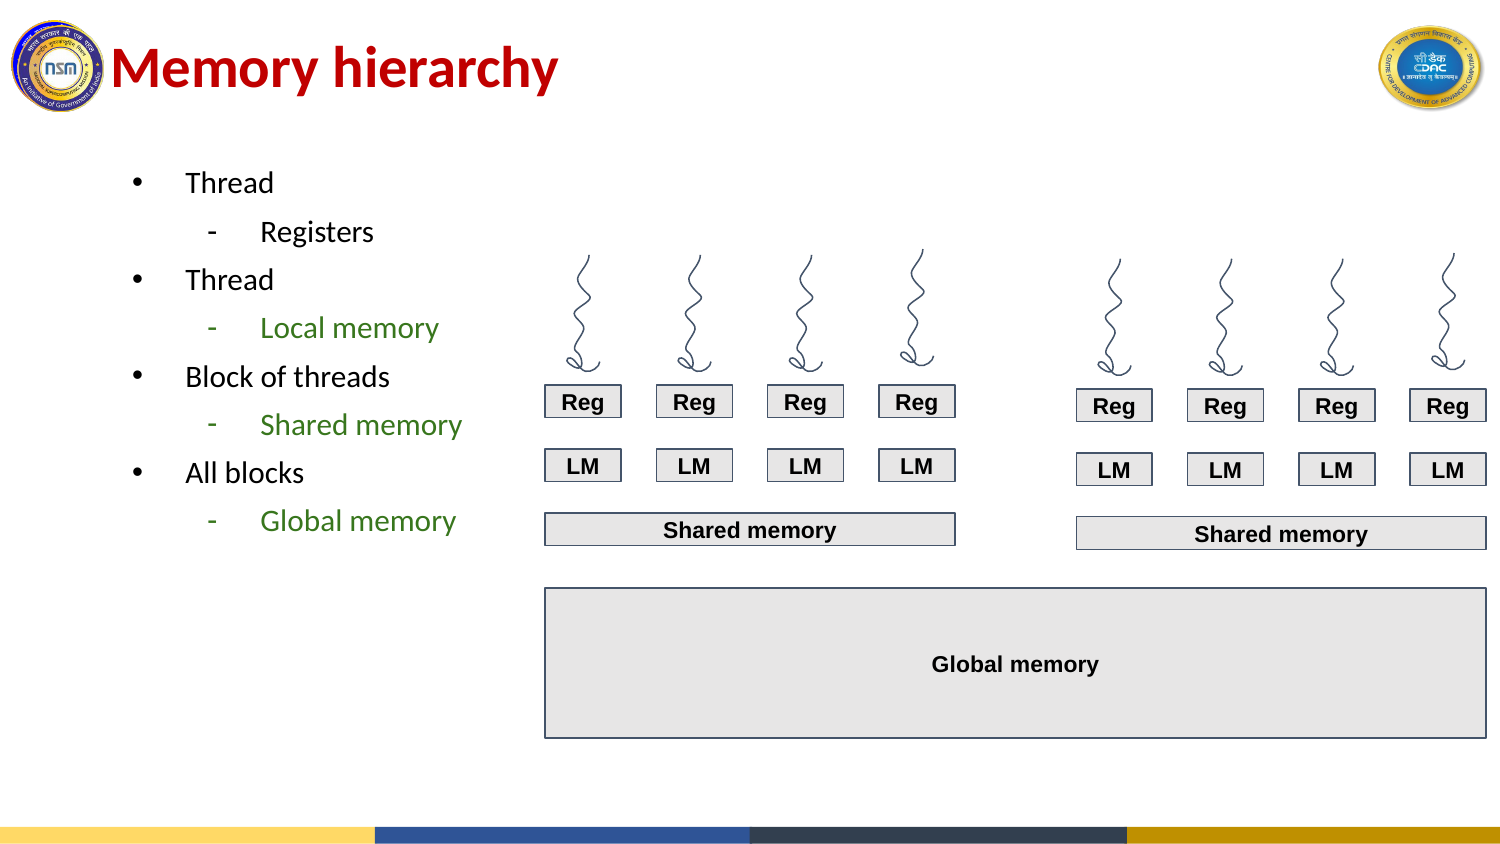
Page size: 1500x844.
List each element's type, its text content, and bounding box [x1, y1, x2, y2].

text_box LM [545, 448, 622, 482]
text_box Shared memory [545, 512, 955, 546]
text_box Reg [1076, 388, 1153, 422]
text_box [1098, 258, 1132, 376]
text_box LM [1076, 452, 1153, 486]
text_box Reg [656, 384, 733, 418]
text_box LM [767, 448, 844, 482]
text_box Reg [545, 384, 622, 418]
text_box Reg [767, 384, 844, 418]
text_box Shared memory [1076, 516, 1487, 550]
text_box [900, 249, 934, 366]
text_box Reg [878, 384, 955, 418]
text_box Reg [1187, 388, 1264, 422]
text_box [1431, 252, 1465, 370]
text_box Global memory [545, 588, 1487, 738]
text_box LM [1298, 452, 1375, 486]
title Memory hierarchy [103, 10, 1397, 127]
text_box [789, 254, 823, 372]
text_box [1209, 258, 1243, 376]
text_box [678, 254, 712, 372]
text_box [566, 254, 600, 372]
picture [11, 20, 104, 112]
text_box Reg [1410, 388, 1487, 422]
picture [1378, 25, 1485, 112]
list Thread Registers Thread Local memory Block of threads Shared memory All blocks Global memory [103, 163, 1397, 768]
text_box LM [1410, 452, 1487, 486]
text_box LM [878, 448, 955, 482]
text_box LM [656, 448, 733, 482]
text_box Reg [1298, 388, 1375, 422]
text_box LM [1187, 452, 1264, 486]
text_box [1320, 258, 1354, 376]
